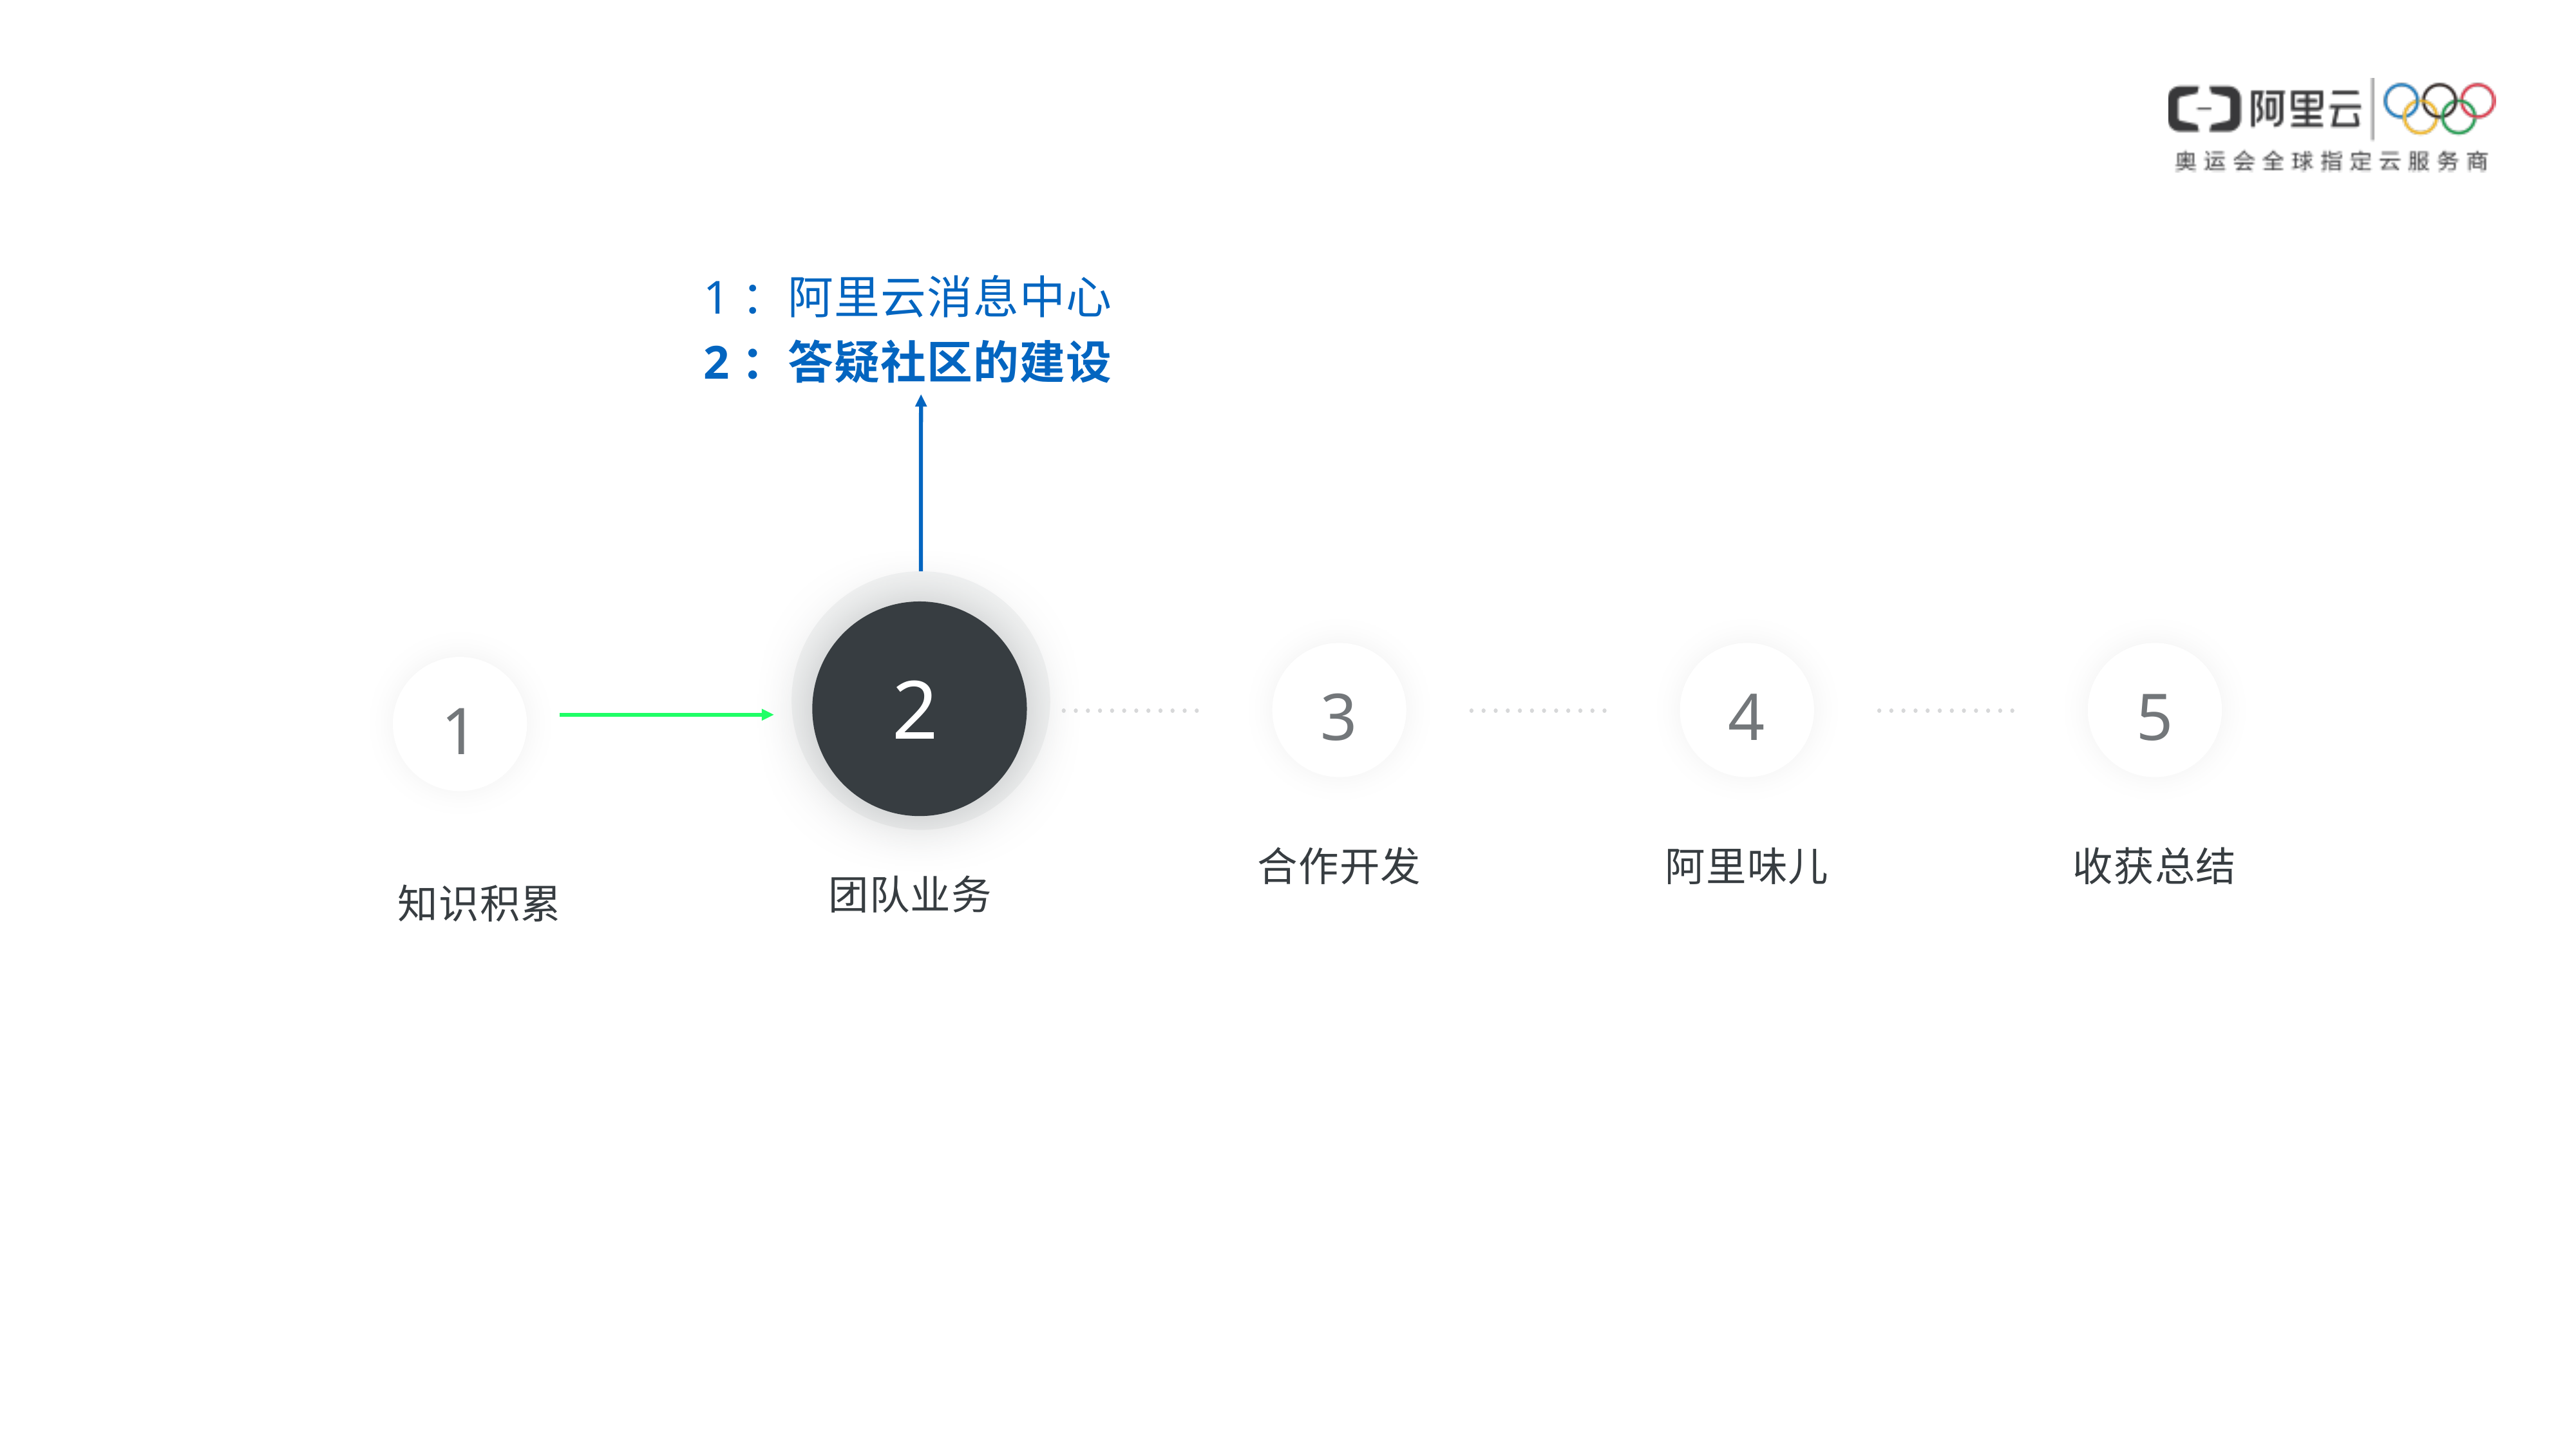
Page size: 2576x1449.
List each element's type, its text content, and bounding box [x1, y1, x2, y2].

text_box 知识积累 [392, 864, 567, 933]
text_box 4 [1723, 670, 1771, 759]
text_box 2 [886, 653, 943, 761]
text_box 3 [1315, 670, 1363, 759]
text_box 阿里味儿 [1660, 826, 1834, 895]
picture [2168, 78, 2496, 173]
text_box 1：阿里云消息中心 2：答疑社区的建设 [698, 251, 1144, 394]
text_box [2087, 643, 2222, 777]
text_box 收获总结 [2067, 826, 2242, 895]
text_box 5 [2130, 670, 2179, 759]
text_box [1680, 643, 1814, 777]
text_box 1 [436, 685, 493, 773]
text_box 团队业务 [823, 854, 998, 923]
text_box [812, 601, 1027, 817]
text_box [392, 657, 527, 791]
text_box [1272, 643, 1406, 777]
text_box 合作开发 [1252, 826, 1426, 895]
